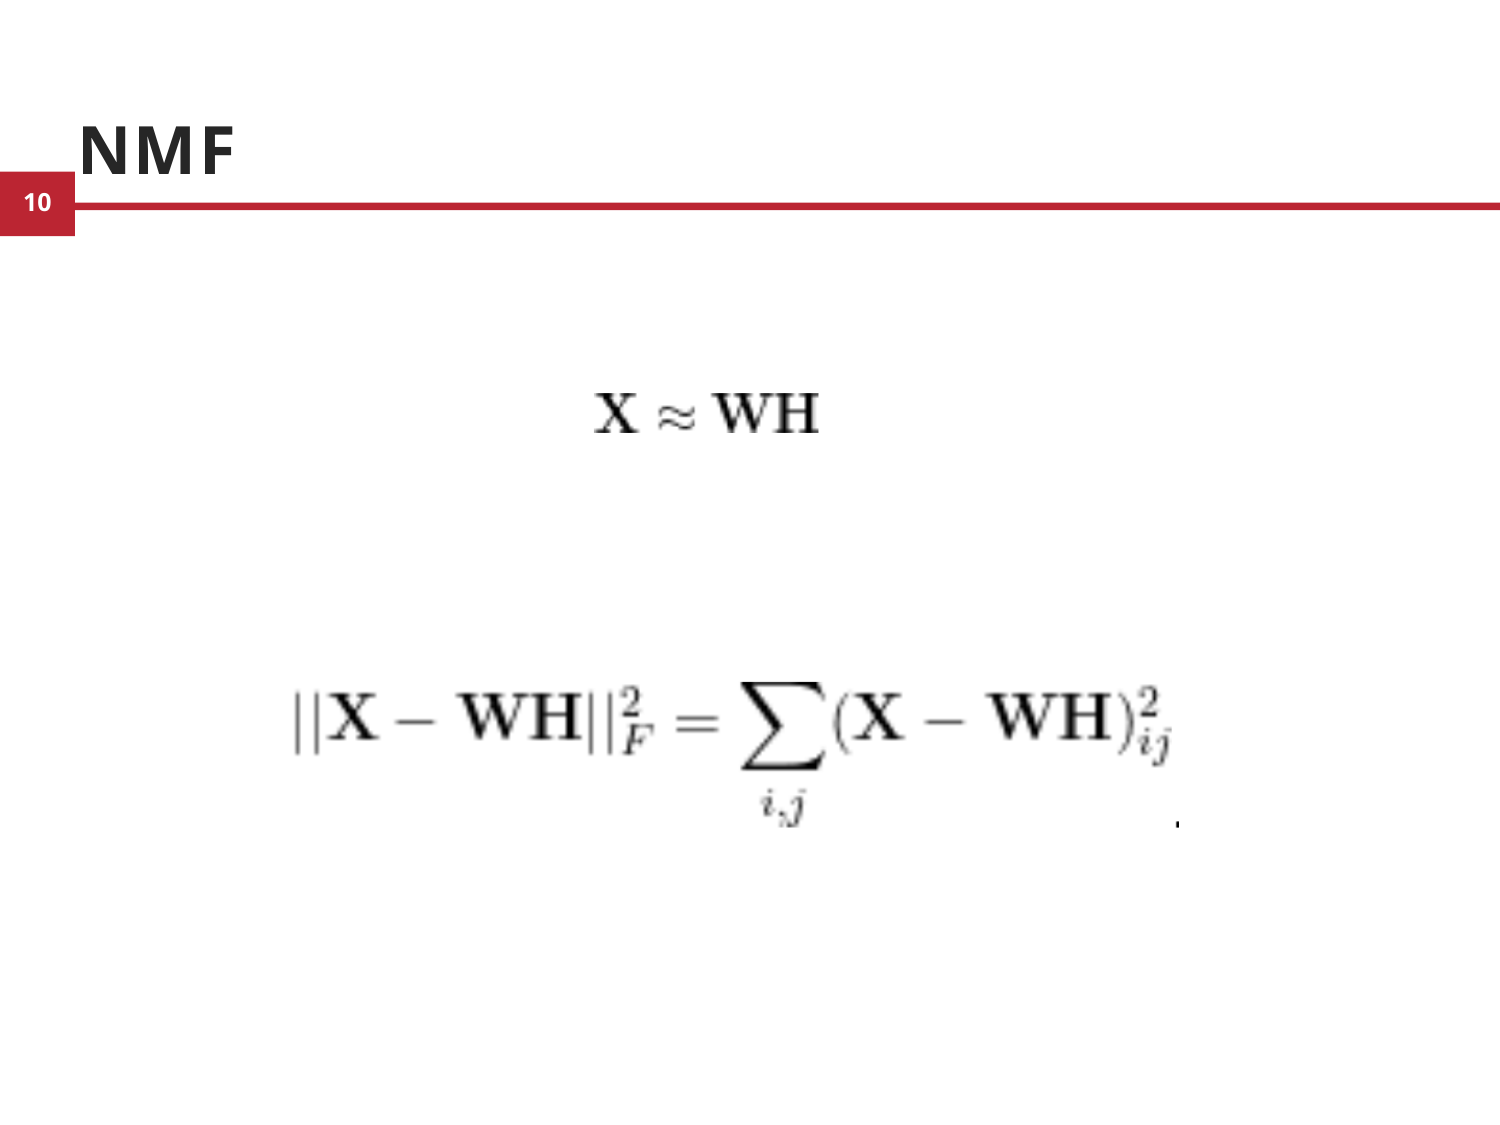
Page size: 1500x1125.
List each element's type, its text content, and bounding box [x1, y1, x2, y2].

title NMF [75, 0, 1425, 188]
picture [275, 636, 1180, 837]
picture [586, 378, 819, 447]
